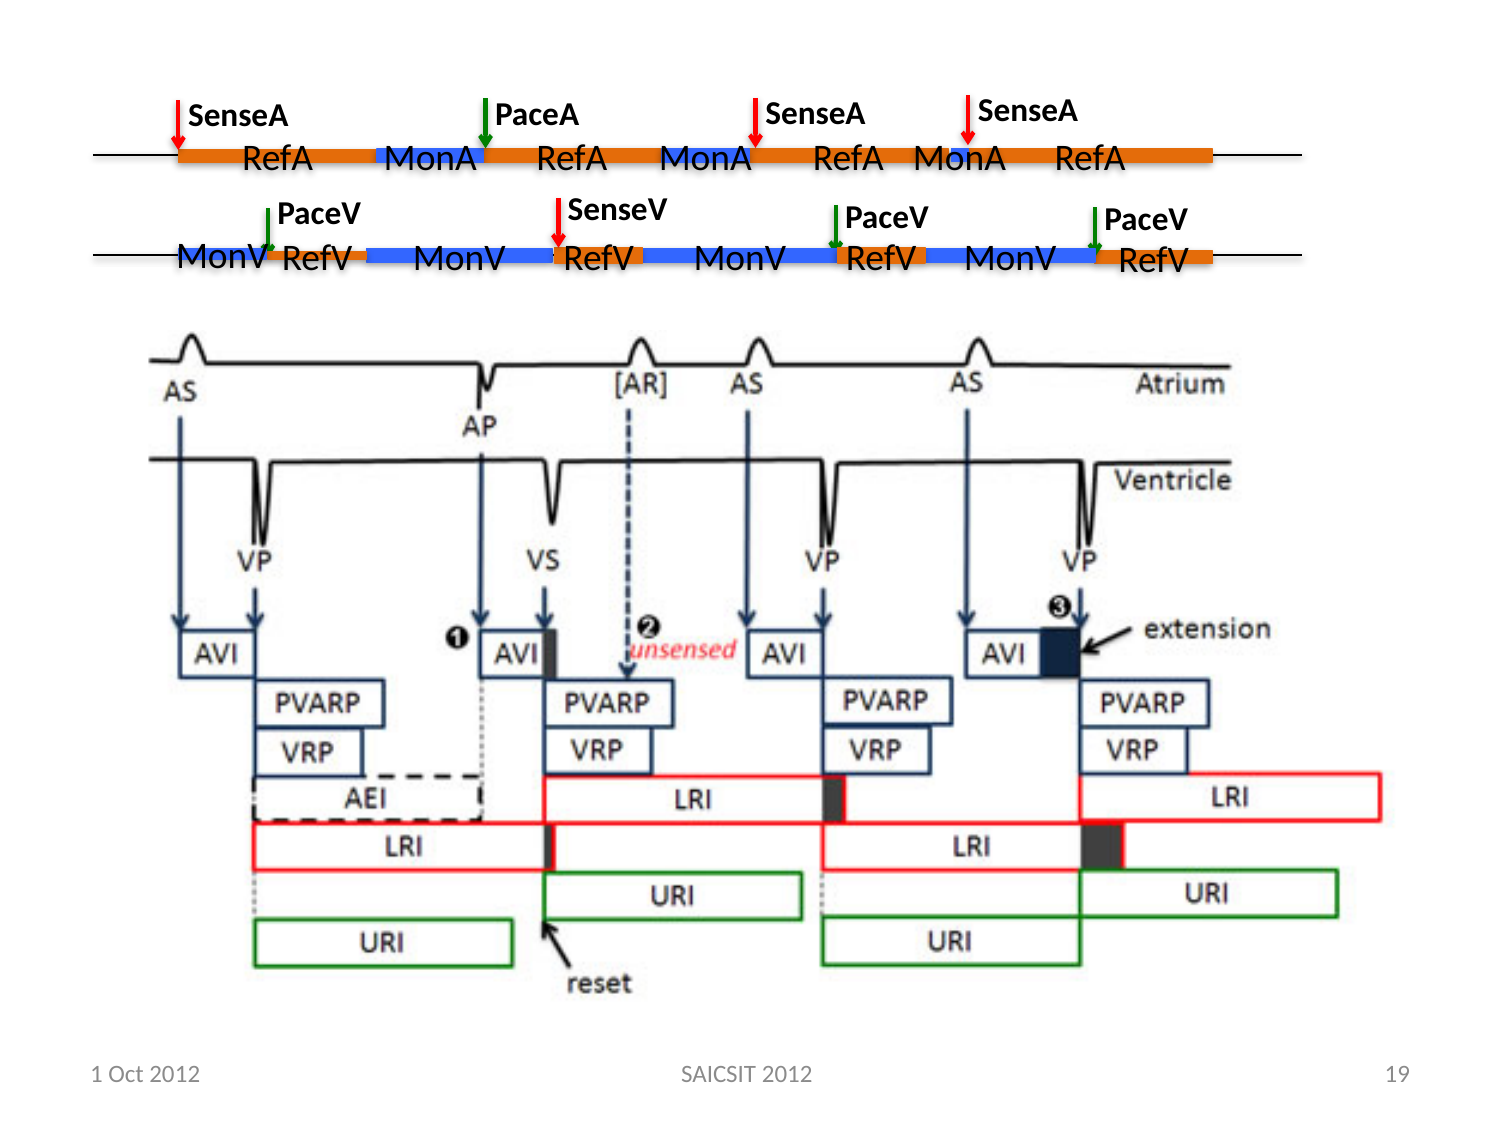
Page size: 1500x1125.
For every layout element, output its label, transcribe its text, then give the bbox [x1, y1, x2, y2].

text_box RefV [563, 247, 643, 254]
text_box MonV [927, 248, 1090, 254]
slide_number 19 [1074, 1042, 1425, 1103]
text_box MonA [951, 148, 966, 154]
text_box PaceA [480, 84, 595, 139]
text_box RefA [491, 148, 659, 154]
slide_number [75, 1042, 425, 1103]
text_box SenseA [173, 85, 304, 141]
picture [92, 330, 1436, 1013]
text_box PaceV [262, 183, 377, 239]
text_box RefV [840, 247, 926, 254]
text_box MonV [178, 248, 263, 254]
text_box SenseA [963, 81, 1094, 136]
text_box RefA [760, 148, 949, 154]
text_box MonA [376, 148, 478, 154]
text_box MonA [661, 148, 750, 154]
text_box MonV [366, 248, 550, 254]
list [75, 262, 1425, 1061]
text_box SenseV [552, 180, 683, 235]
text_box RefV [1103, 250, 1213, 254]
text_box PaceV [1089, 189, 1204, 245]
text_box SenseA [750, 83, 881, 139]
text_box RefA [184, 149, 374, 154]
footer SAICSIT 2012 [512, 1042, 988, 1103]
text_box RefA [973, 148, 1213, 154]
text_box PaceV [830, 187, 944, 243]
text_box MonV [644, 248, 830, 254]
